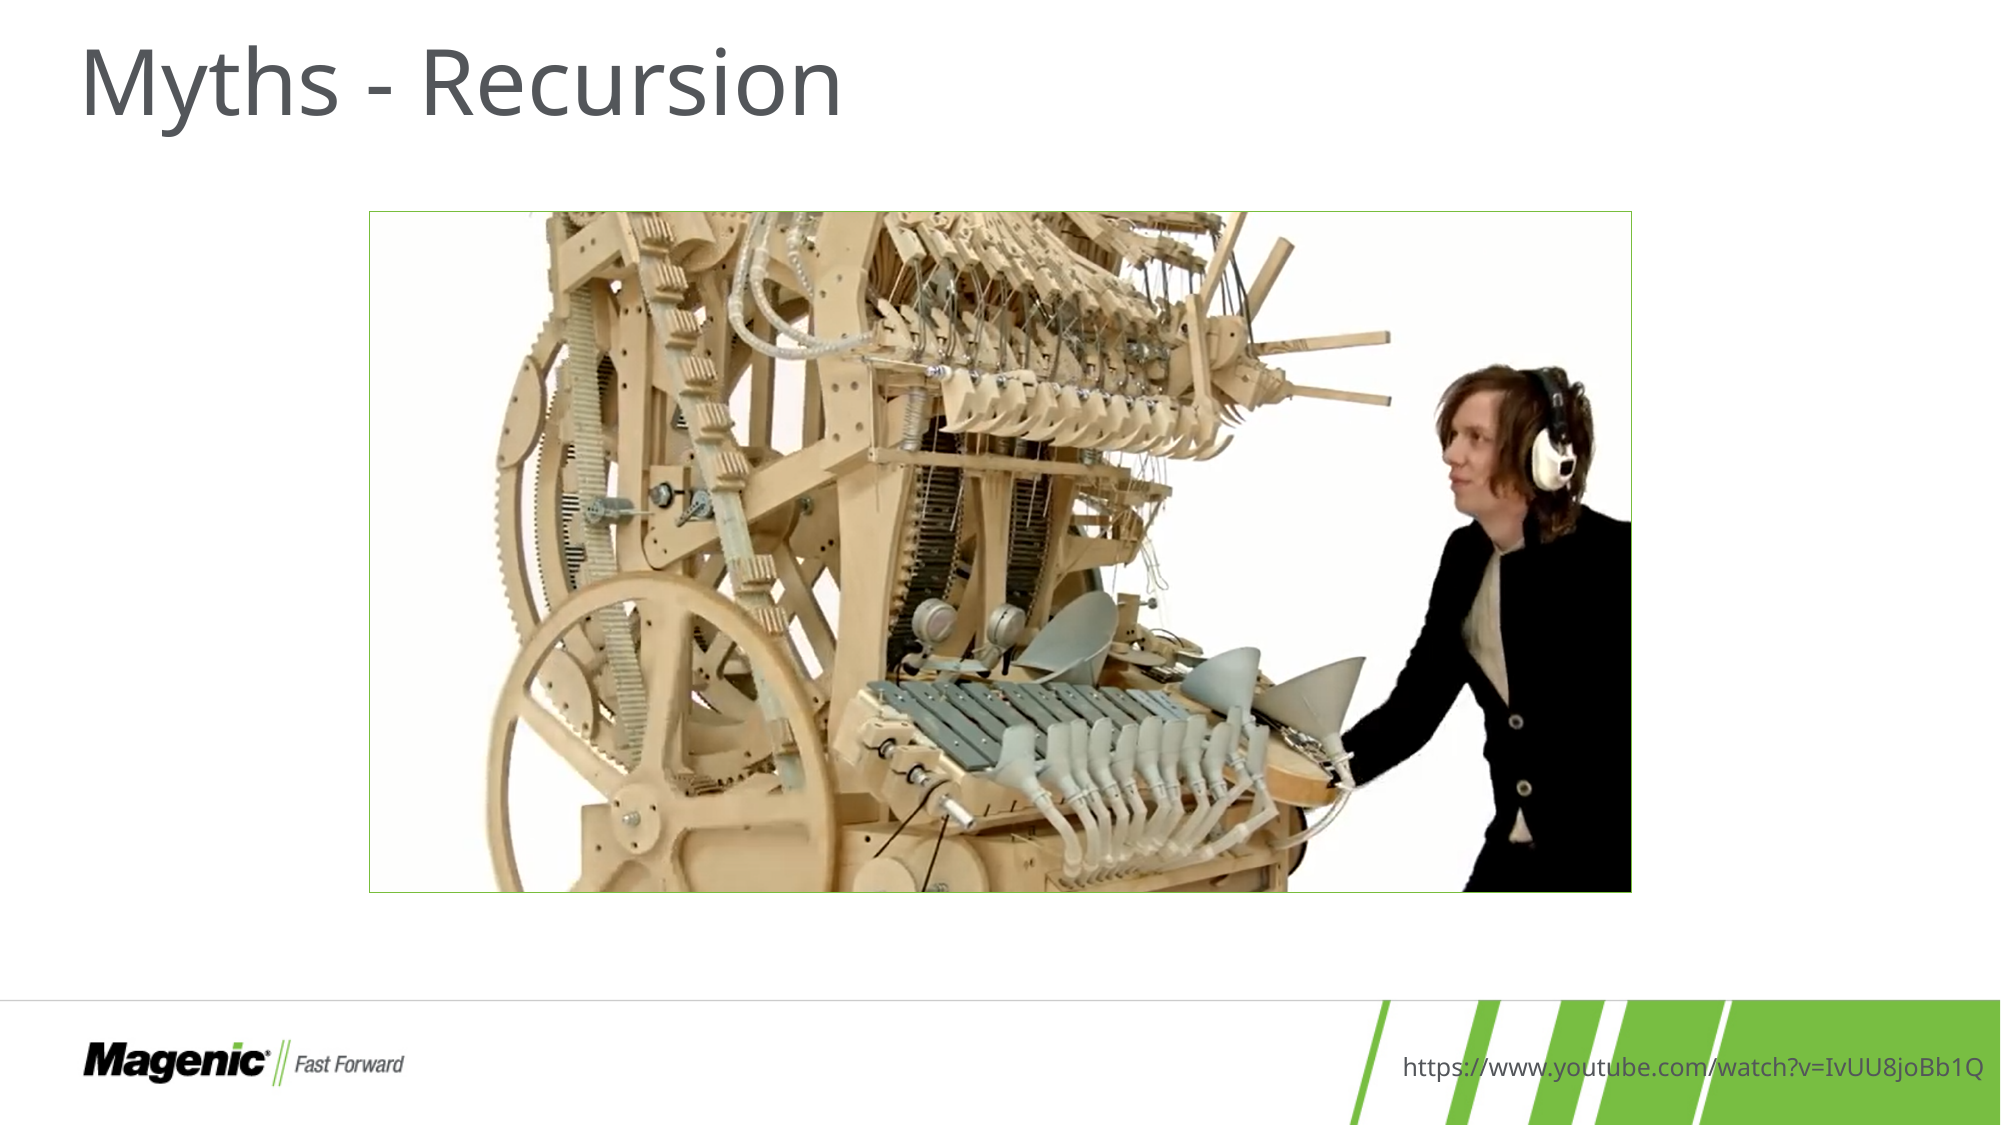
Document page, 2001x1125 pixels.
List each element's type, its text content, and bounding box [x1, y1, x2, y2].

picture [0, 0, 2001, 1125]
title Myths - Recursion [63, 41, 1938, 131]
text_box https://www.youtube.com/watch?v=IvUU8joBb1Q [786, 1029, 2000, 1104]
